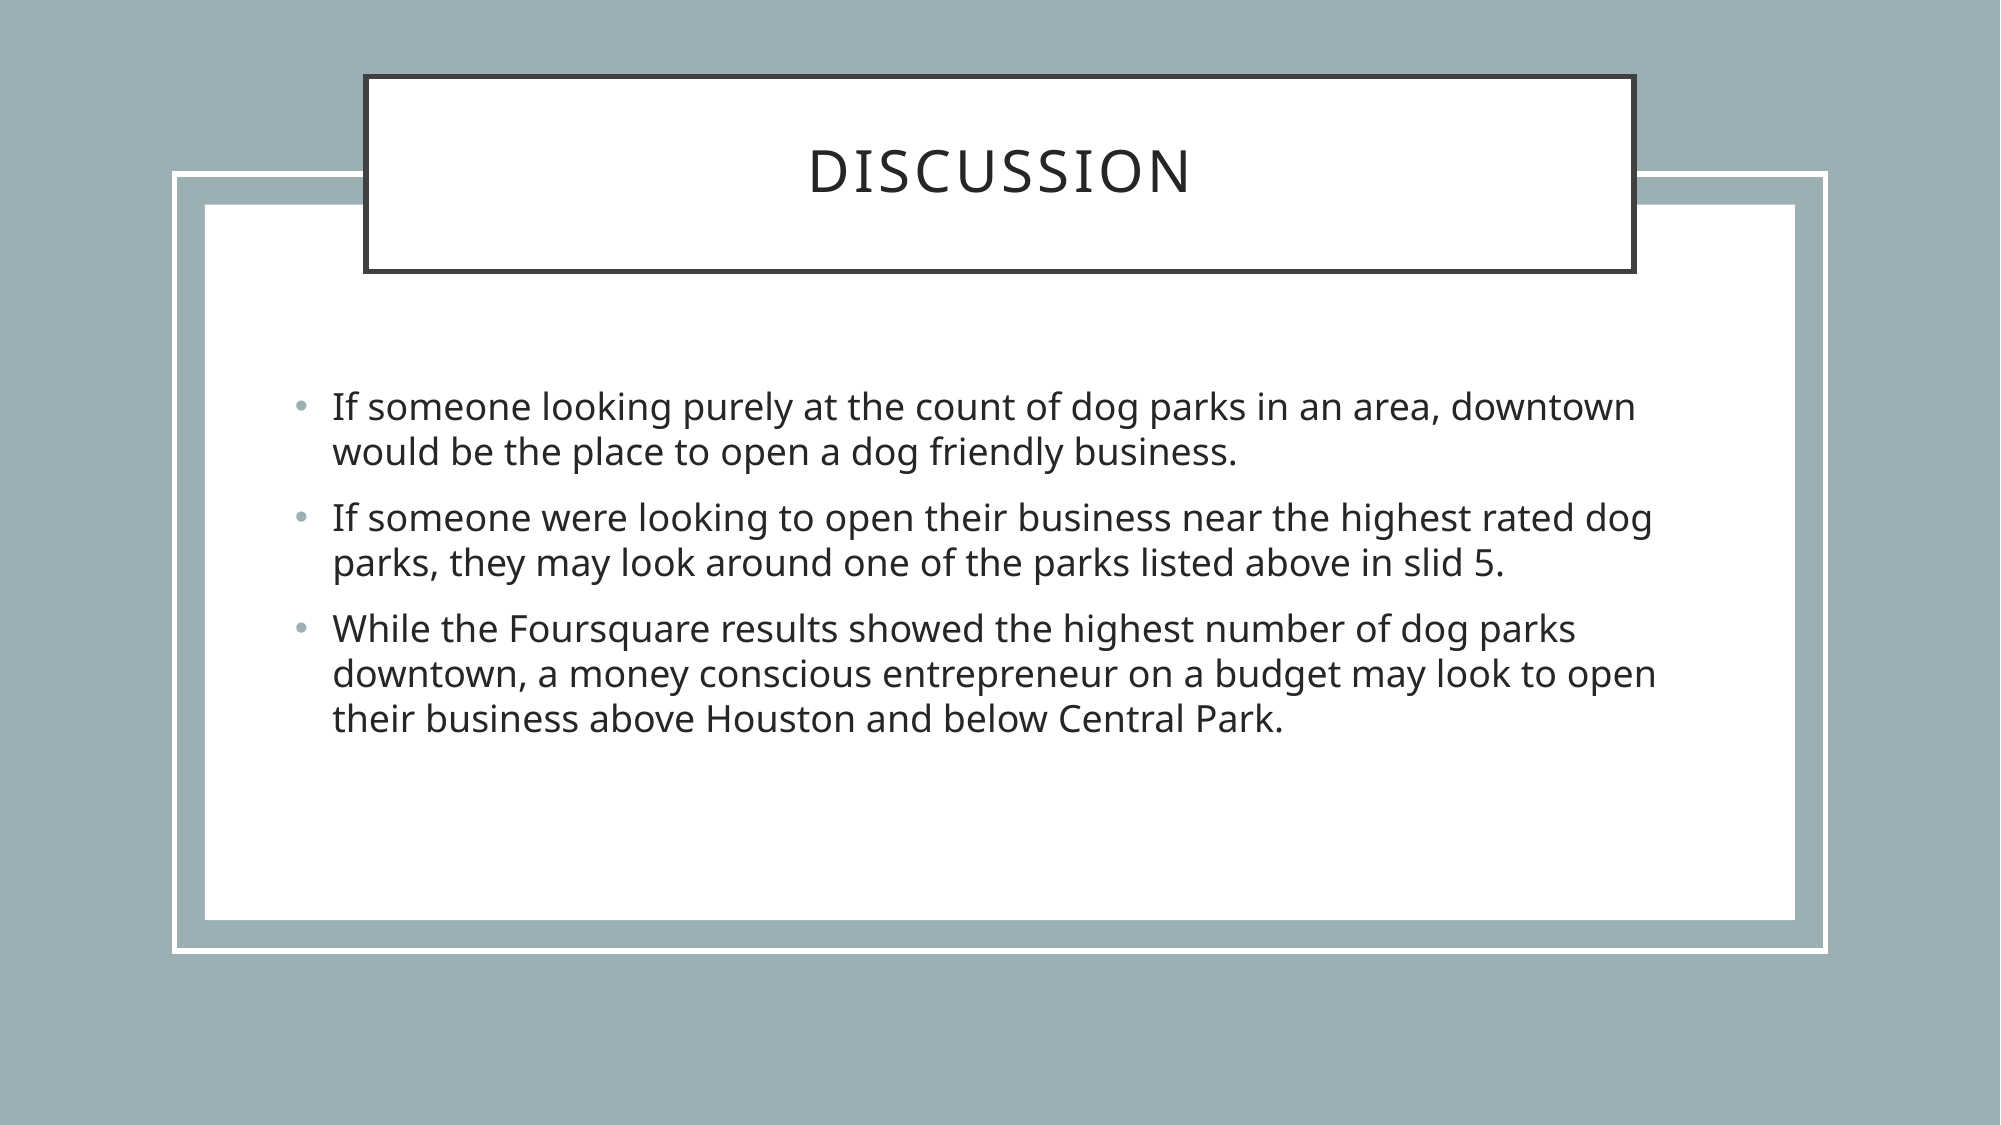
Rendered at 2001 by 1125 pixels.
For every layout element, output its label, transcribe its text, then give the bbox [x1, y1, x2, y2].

title Discussion [363, 74, 1637, 274]
text_box [173, 173, 1827, 952]
text_box [0, 0, 2000, 1125]
list If someone looking purely at the count of dog parks in an area, downtown would be the place to open a dog friendly business. If someone were looking to open their business near the highest rated dog parks, they may look around one of the parks listed above in slid 5. While the Foursquare results showed the highest number of dog parks downtown, a money conscious entrepreneur on a budget may look to open their business above Houston and below Central Park. [279, 375, 1721, 849]
